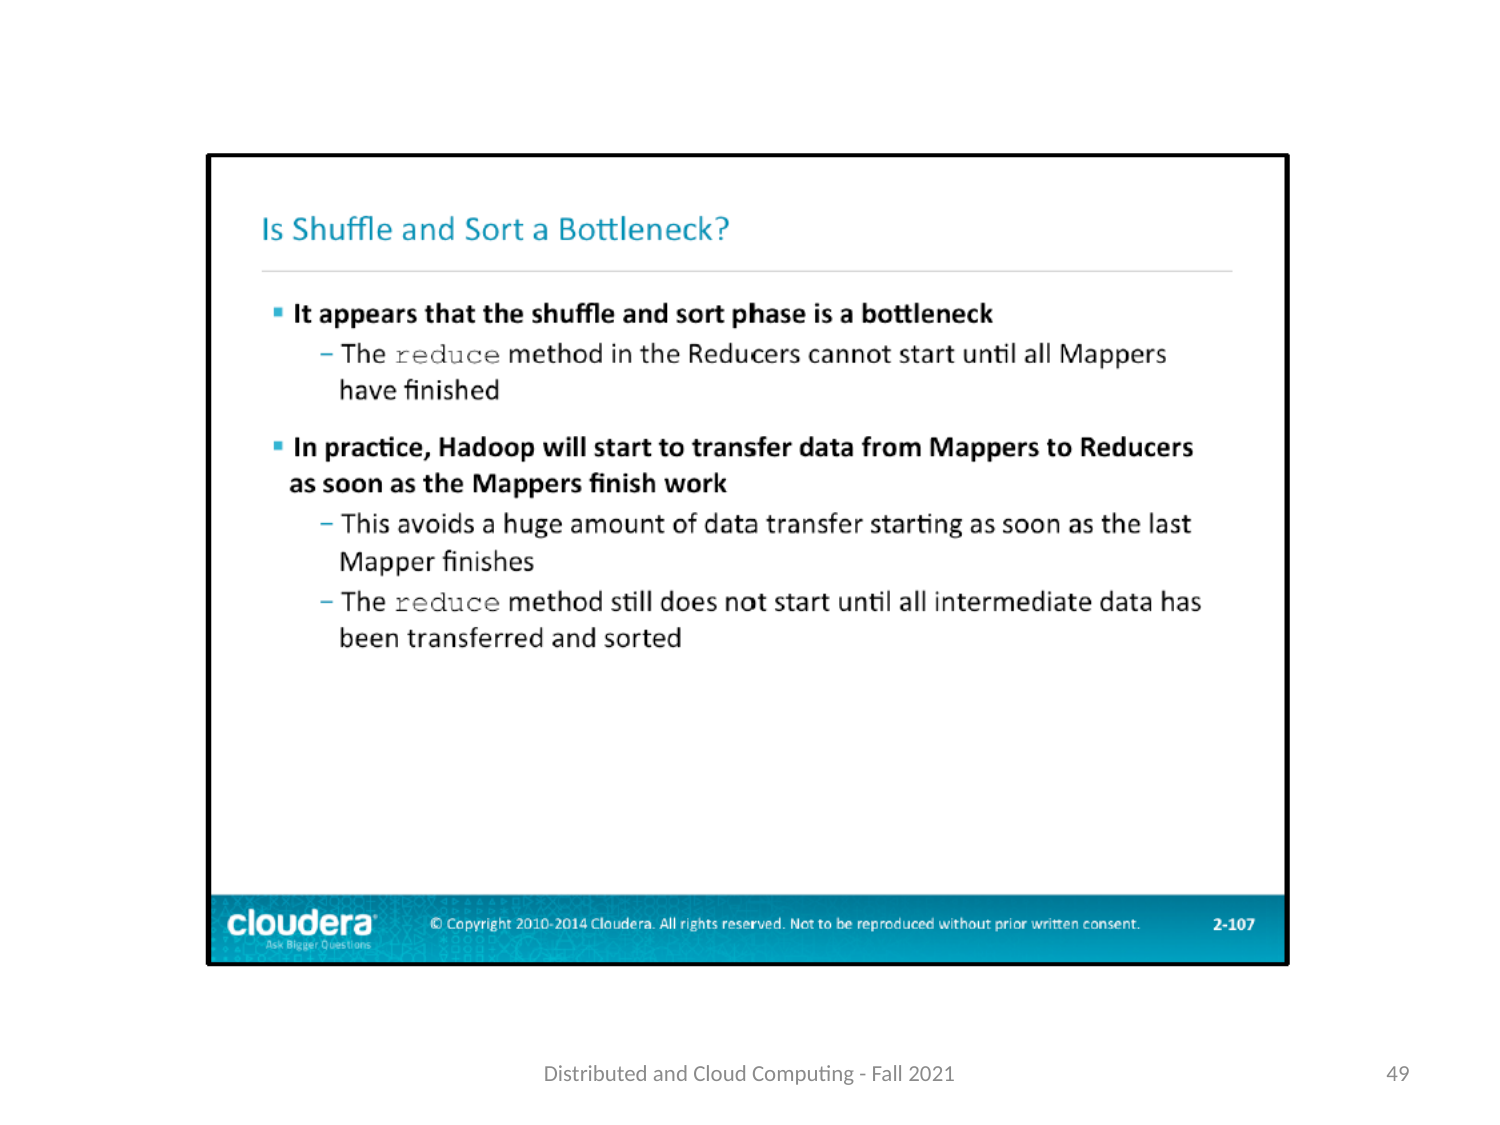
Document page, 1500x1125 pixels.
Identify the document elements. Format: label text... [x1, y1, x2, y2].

slide_number 49 [1074, 1042, 1425, 1103]
picture [177, 140, 1322, 985]
footer Distributed and Cloud Computing - Fall 2021 [512, 1042, 988, 1103]
